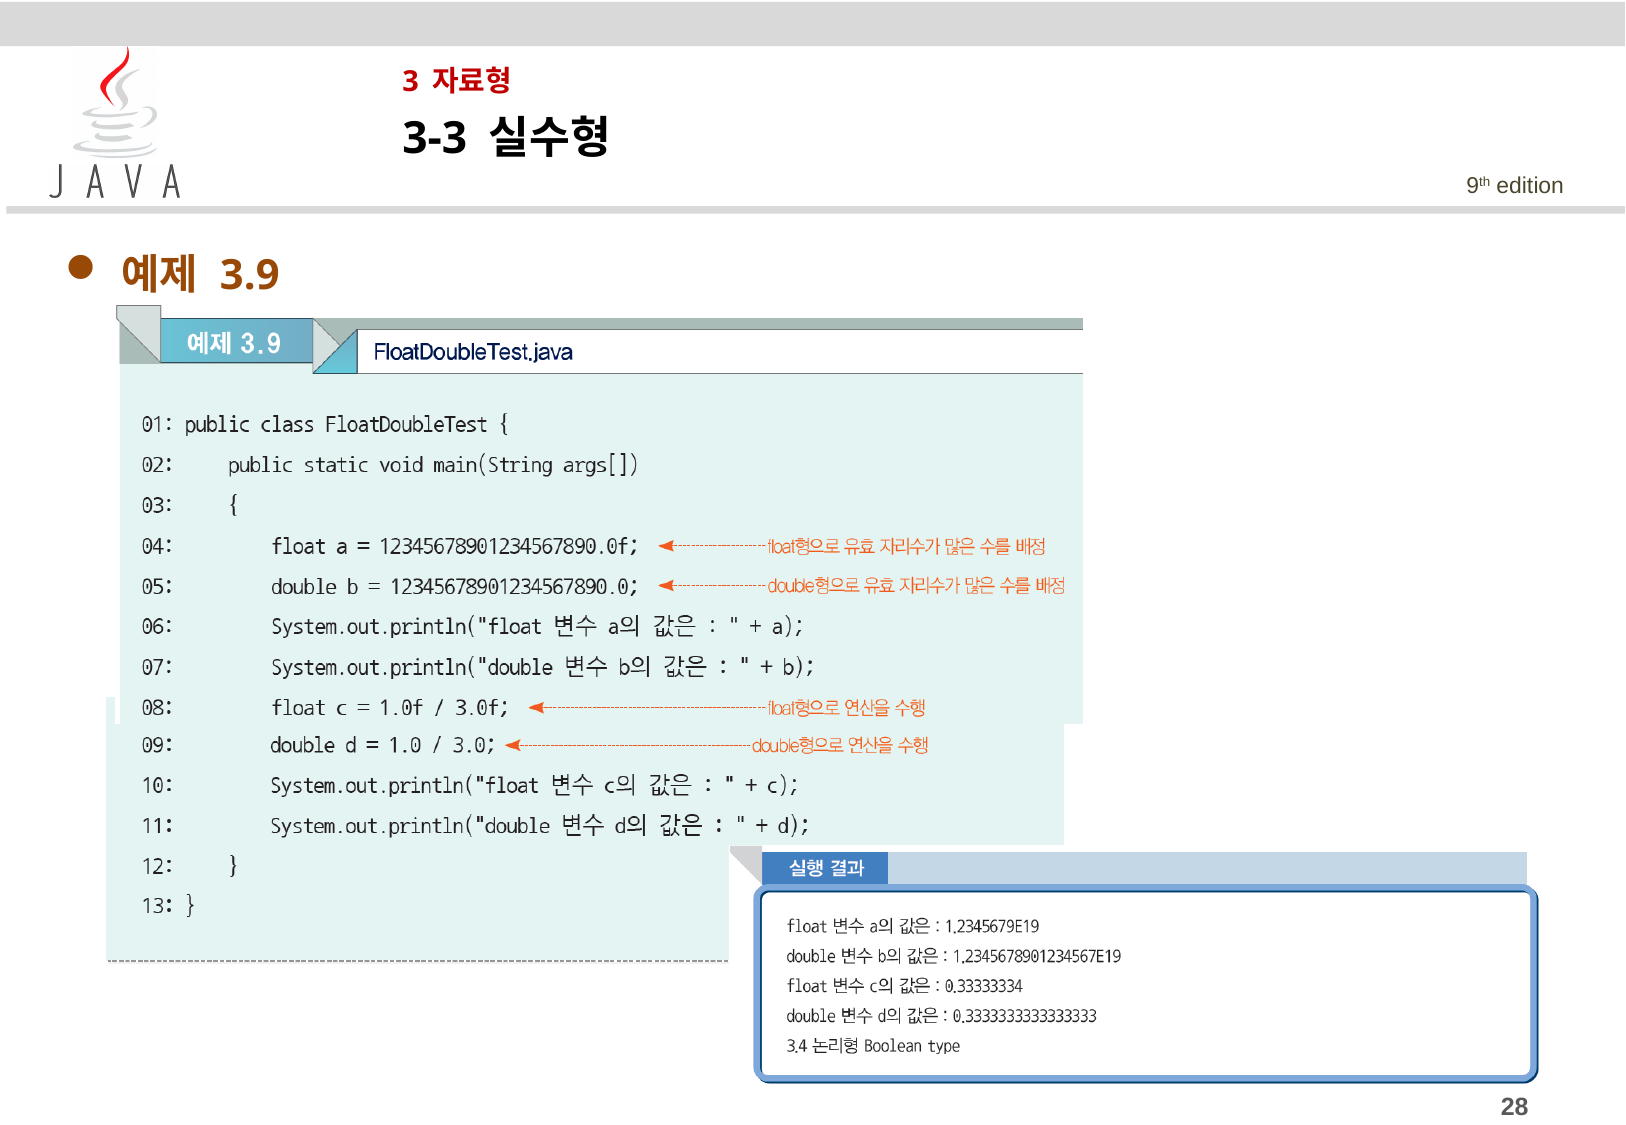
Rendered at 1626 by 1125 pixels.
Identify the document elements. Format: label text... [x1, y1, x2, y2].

picture [49, 164, 180, 198]
list 3-3 실수형 [387, 101, 1545, 171]
slide_number 28 [1164, 1095, 1544, 1125]
picture [729, 845, 1544, 1089]
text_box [102, 302, 1083, 964]
picture [73, 46, 157, 158]
title 3 자료형 [387, 54, 1393, 105]
list 예제 3.9 [48, 223, 1564, 1064]
